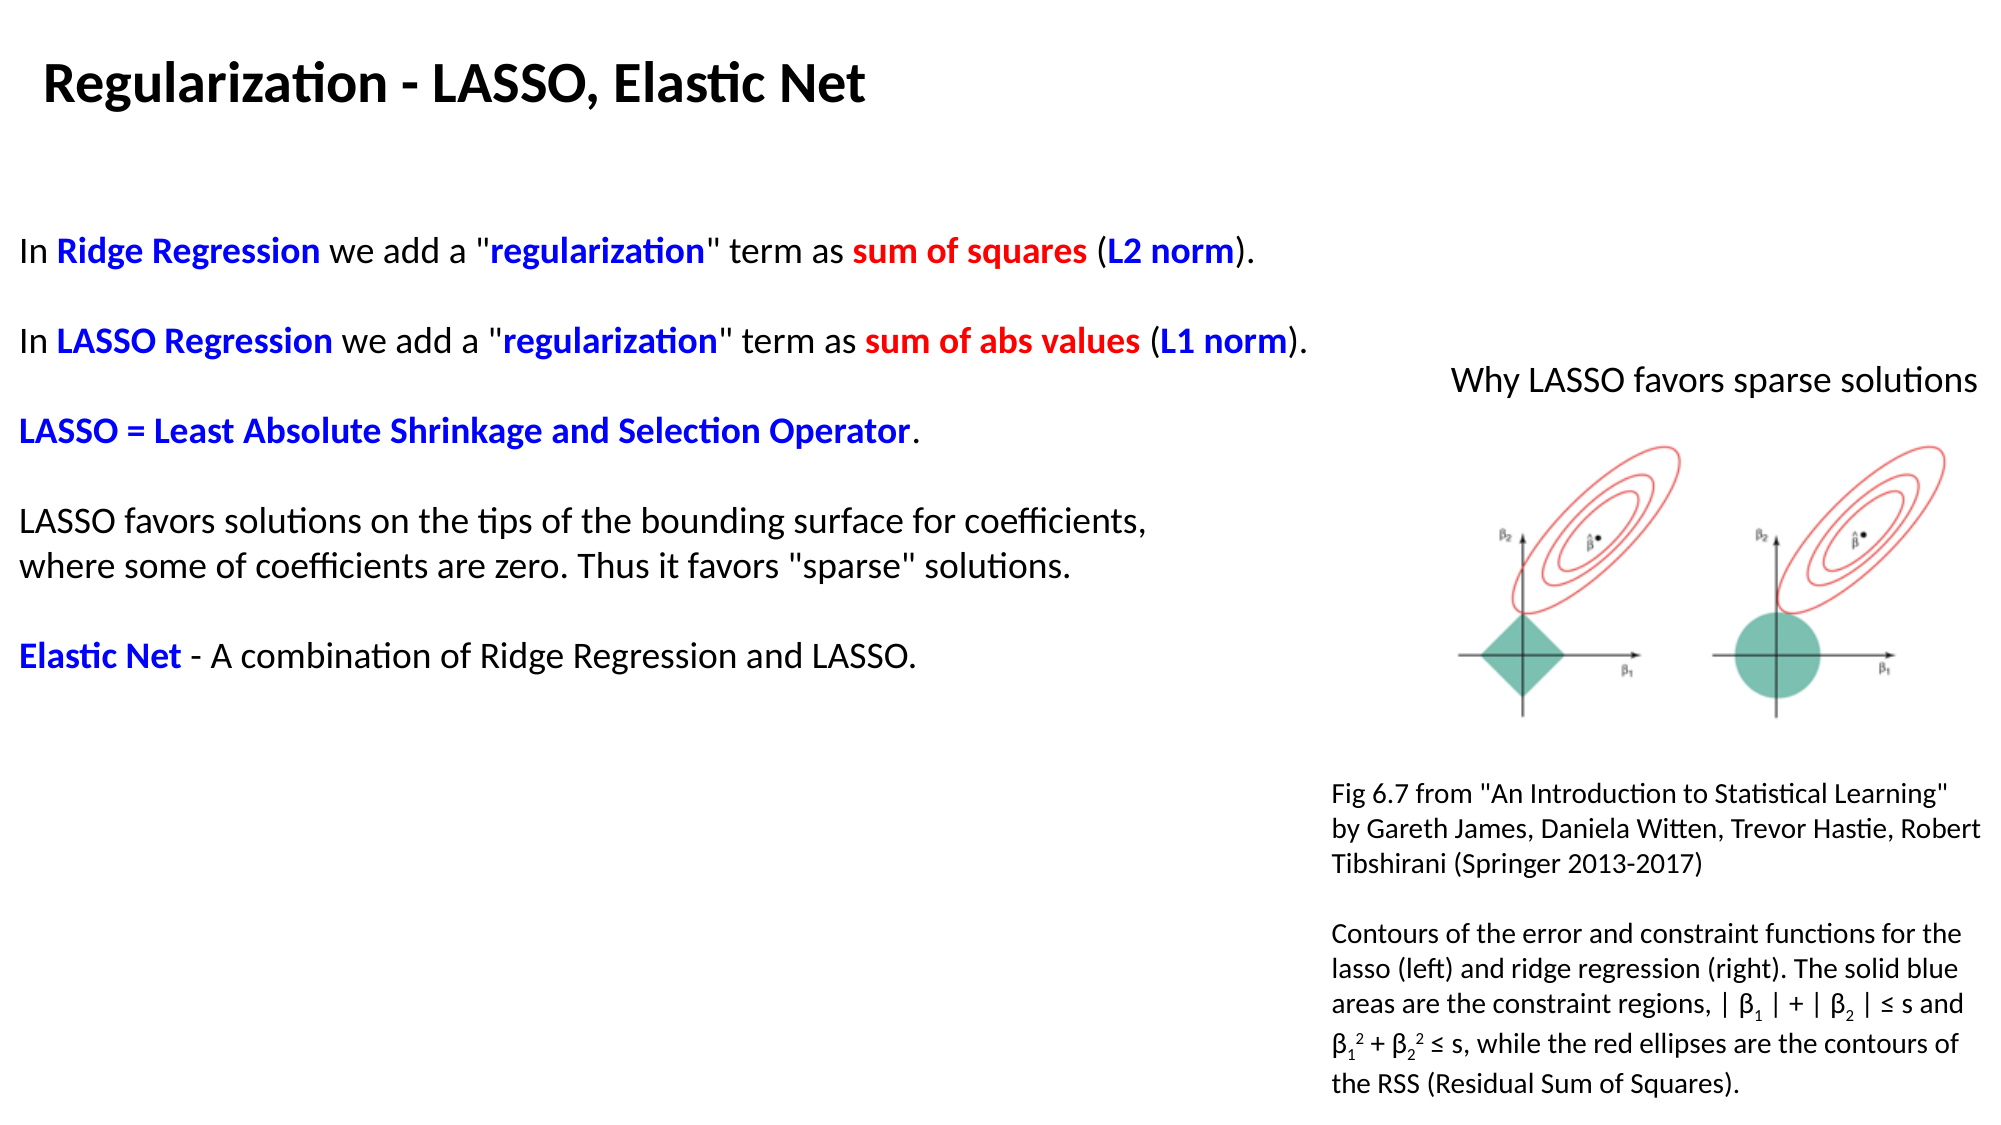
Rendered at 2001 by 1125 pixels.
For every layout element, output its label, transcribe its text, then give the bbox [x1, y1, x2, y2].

text_box Why LASSO favors sparse solutions [1435, 339, 2000, 423]
text_box Fig 6.7 from "An Introduction to Statistical Learning" by Gareth James, Daniela Witten, Trevor Hastie, Robert Tibshirani (Springer 2013-2017) Contours of the error and constraint functions for the lasso (left) and ridge regression (right). The solid blue areas are the constraint regions, | β1 | + | β2 | ≤ s and β12 + β22 ≤ s, while the red ellipses are the contours of the RSS (Residual Sum of Squares). [1316, 767, 2000, 1107]
text_box In Ridge Regression we add a "regularization" term as sum of squares (L2 norm). In LASSO Regression we add a "regularization" term as sum of abs values (L1 norm). LASSO = Least Absolute Shrinkage and Selection Operator. LASSO favors solutions on the tips of the bounding surface for coefficients, where some of coefficients are zero. Thus it favors "sparse" solutions. Elastic Net - A combination of Ridge Regression and LASSO. [4, 210, 1370, 706]
picture [1417, 431, 2000, 729]
text_box Regularization - LASSO, Elastic Net [28, 36, 997, 122]
